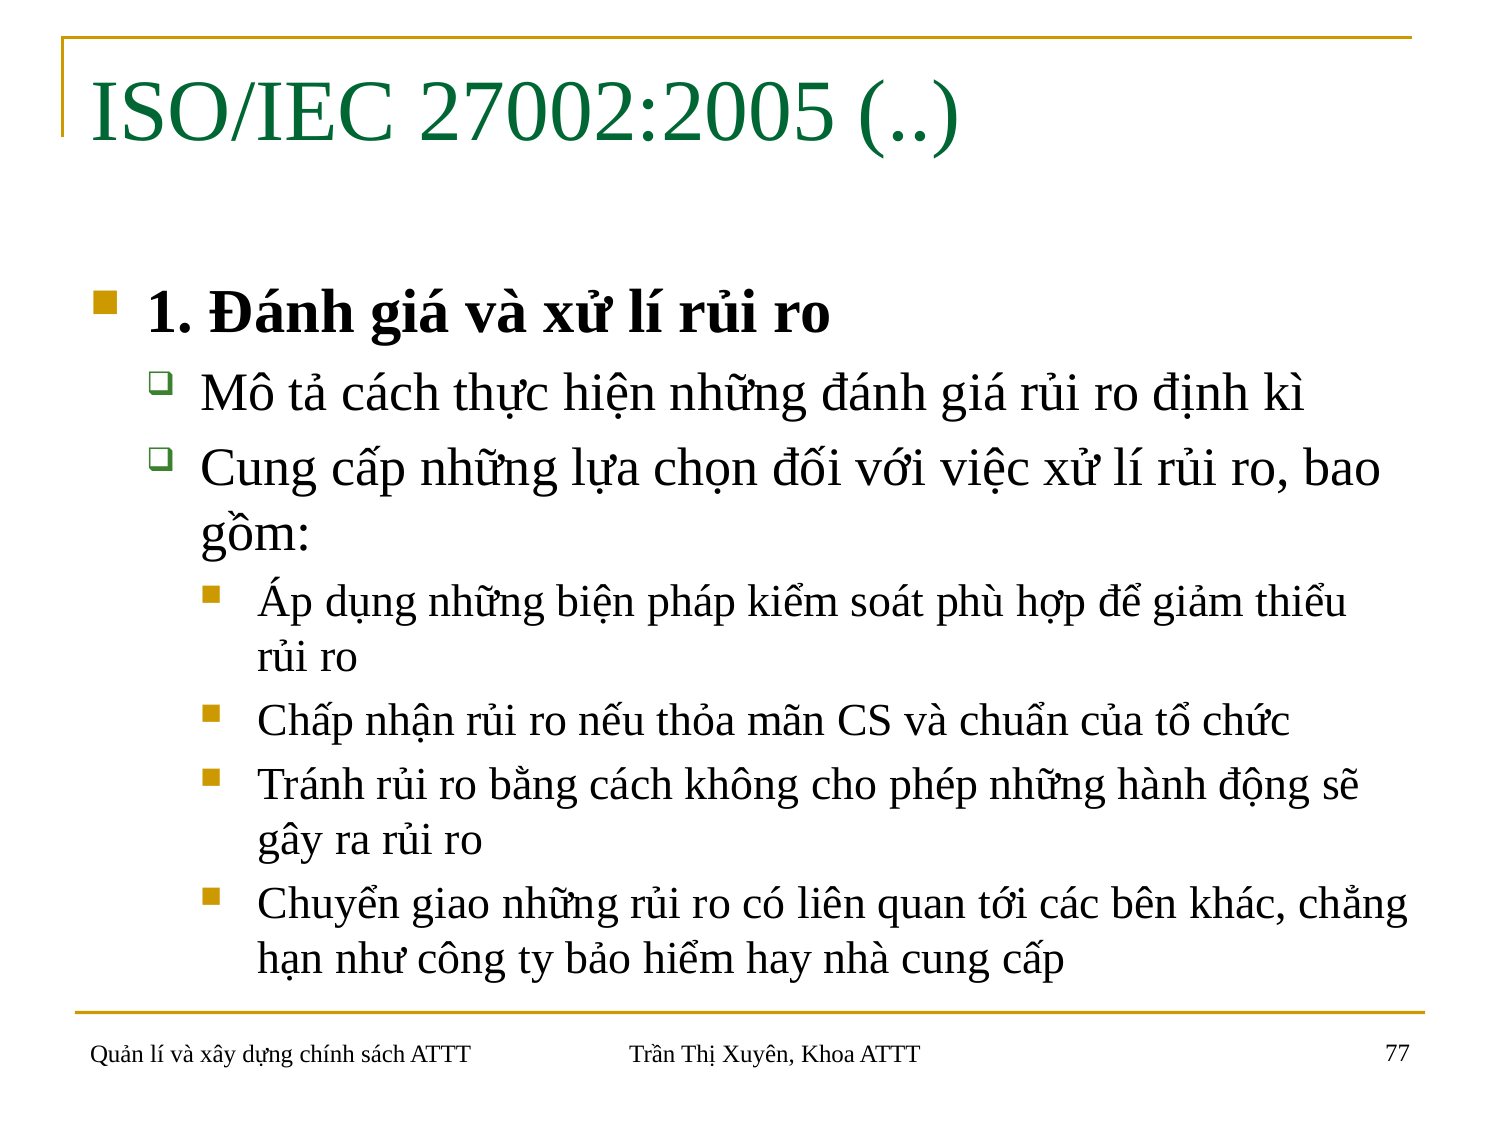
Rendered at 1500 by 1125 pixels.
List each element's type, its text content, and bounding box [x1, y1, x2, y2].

slide_number 77 [1074, 999, 1425, 1075]
list 1. Đánh giá và xử lí rủi ro Mô tả cách thực hiện những đánh giá rủi ro định kì Cung cấp những lựa chọn đối với việc xử lí rủi ro, bao gồm: Áp dụng những biện pháp kiểm soát phù hợp để giảm thiểu rủi ro Chấp nhận rủi ro nếu thỏa mãn CS và chuẩn của tổ chức Tránh rủi ro bằng cách không cho phép những hành động sẽ gây ra rủi ro Chuyển giao những rủi ro có liên quan tới các bên khác, chẳng hạn như công ty bảo hiểm hay nhà cung cấp [75, 262, 1425, 1006]
footer Trần Thị Xuyên, Khoa ATTT [562, 999, 988, 1075]
title ISO/IEC 27002:2005 (..) [75, 45, 1425, 233]
slide_number Quản lí và xây dựng chính sách ATTT [75, 999, 500, 1075]
